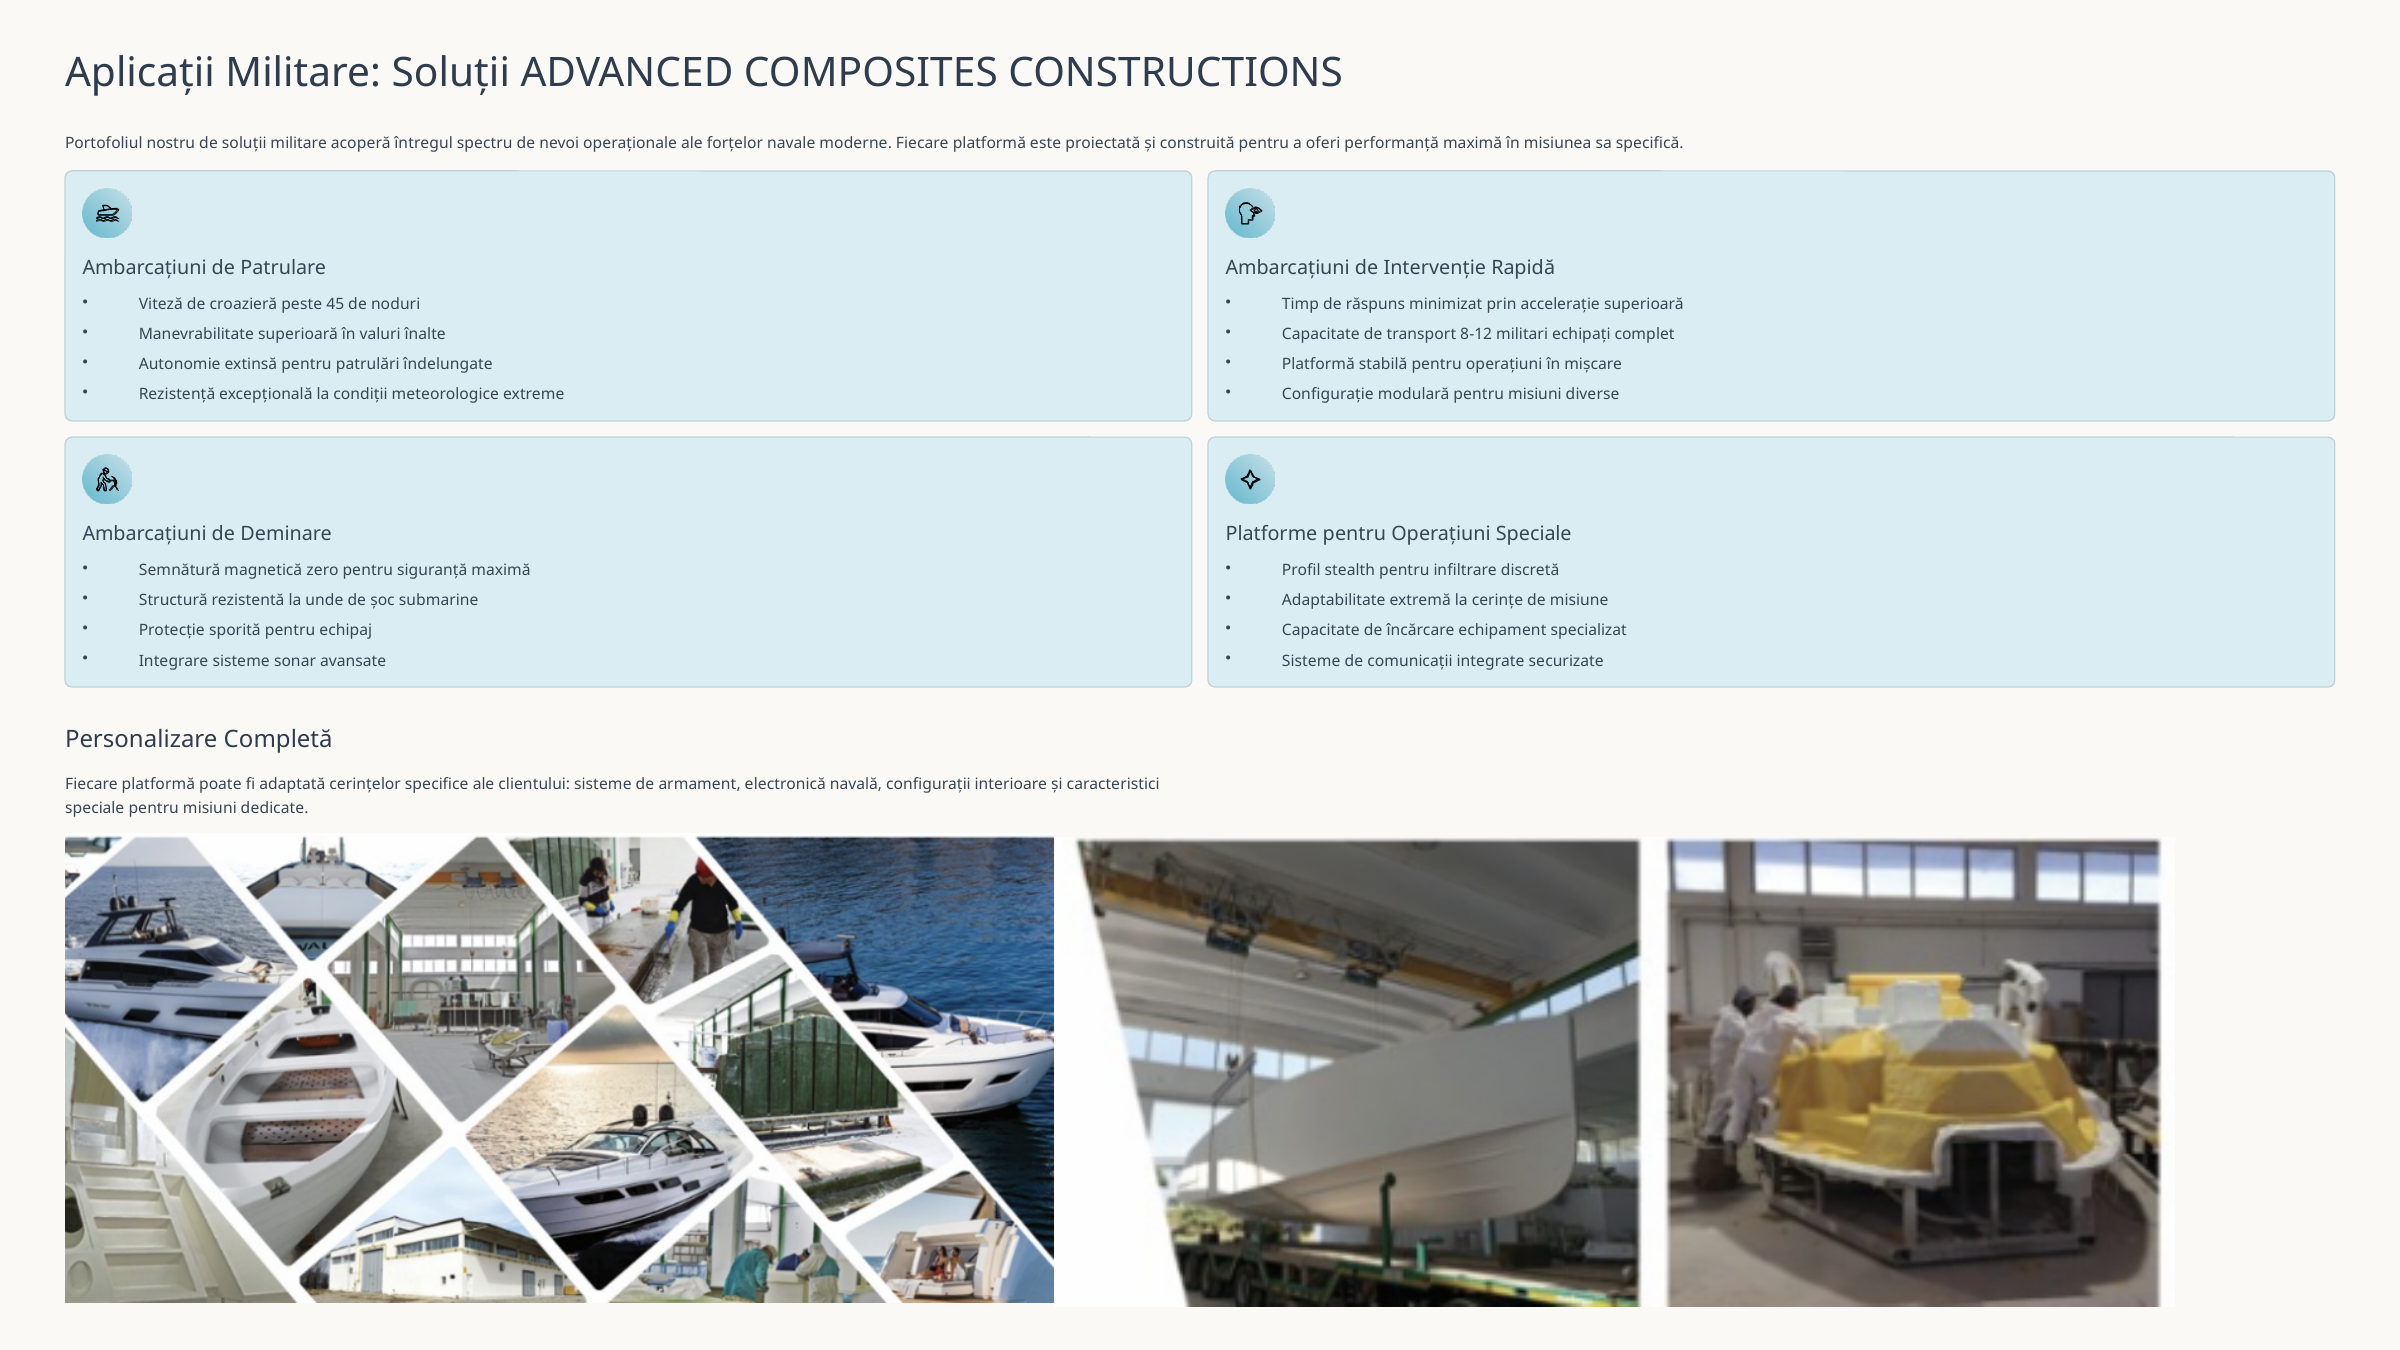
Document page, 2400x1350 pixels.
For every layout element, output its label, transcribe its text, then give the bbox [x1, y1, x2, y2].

text_box Capacitate de încărcare echipament specializat [1225, 615, 2318, 640]
text_box [64, 437, 1192, 688]
text_box Rezistență excepțională la condiții meteorologice extreme [82, 378, 1175, 404]
text_box Aplicații Militare: Soluții ADVANCED COMPOSITES CONSTRUCTIONS [65, 44, 1319, 96]
text_box Ambarcațiuni de Patrulare [82, 253, 323, 279]
text_box Ambarcațiuni de Intervenție Rapidă [1225, 253, 1552, 279]
text_box Personalizare Completă [65, 721, 327, 753]
text_box Adaptabilitate extremă la cerințe de misiune [1225, 585, 2318, 610]
text_box Sisteme de comunicații integrate securizate [1225, 645, 2318, 670]
text_box [1208, 437, 2335, 688]
picture [82, 454, 132, 504]
text_box Portofoliul nostru de soluții militare acoperă întregul spectru de nevoi operaționale ale forțelor navale moderne. Fiecare platformă este proiectată și construită pentru a oferi performanță maximă în misiunea sa specifică. [65, 128, 2335, 153]
text_box Capacitate de transport 8-12 militari echipați complet [1225, 318, 2318, 344]
text_box Timp de răspuns minimizat prin accelerație superioară [1225, 288, 2318, 314]
picture [1225, 454, 1275, 504]
text_box Integrare sisteme sonar avansate [82, 645, 1175, 670]
text_box [1208, 170, 2335, 421]
text_box Protecție sporită pentru echipaj [82, 615, 1175, 640]
text_box Semnătură magnetică zero pentru siguranță maximă [82, 554, 1175, 580]
text_box [64, 170, 1192, 421]
text_box Manevrabilitate superioară în valuri înalte [82, 318, 1175, 344]
text_box Ambarcațiuni de Deminare [82, 519, 330, 546]
picture [82, 188, 132, 238]
text_box Platformă stabilă pentru operațiuni în mișcare [1225, 348, 2318, 374]
picture [1225, 188, 1275, 238]
picture [65, 833, 1054, 1303]
text_box Platforme pentru Operațiuni Speciale [1225, 519, 1569, 546]
text_box Fiecare platformă poate fi adaptată cerințelor specifice ale clientului: sisteme de armament, electronică navală, configurații interioare și caracteristici speciale pentru misiuni dedicate. [65, 768, 1181, 818]
text_box Configurație modulară pentru misiuni diverse [1225, 378, 2318, 404]
picture [1055, 837, 2389, 1343]
text_box Profil stealth pentru infiltrare discretă [1225, 554, 2318, 580]
text_box Autonomie extinsă pentru patrulări îndelungate [82, 348, 1175, 374]
text_box Viteză de croazieră peste 45 de noduri [82, 288, 1175, 314]
text_box Structură rezistentă la unde de șoc submarine [82, 585, 1175, 610]
